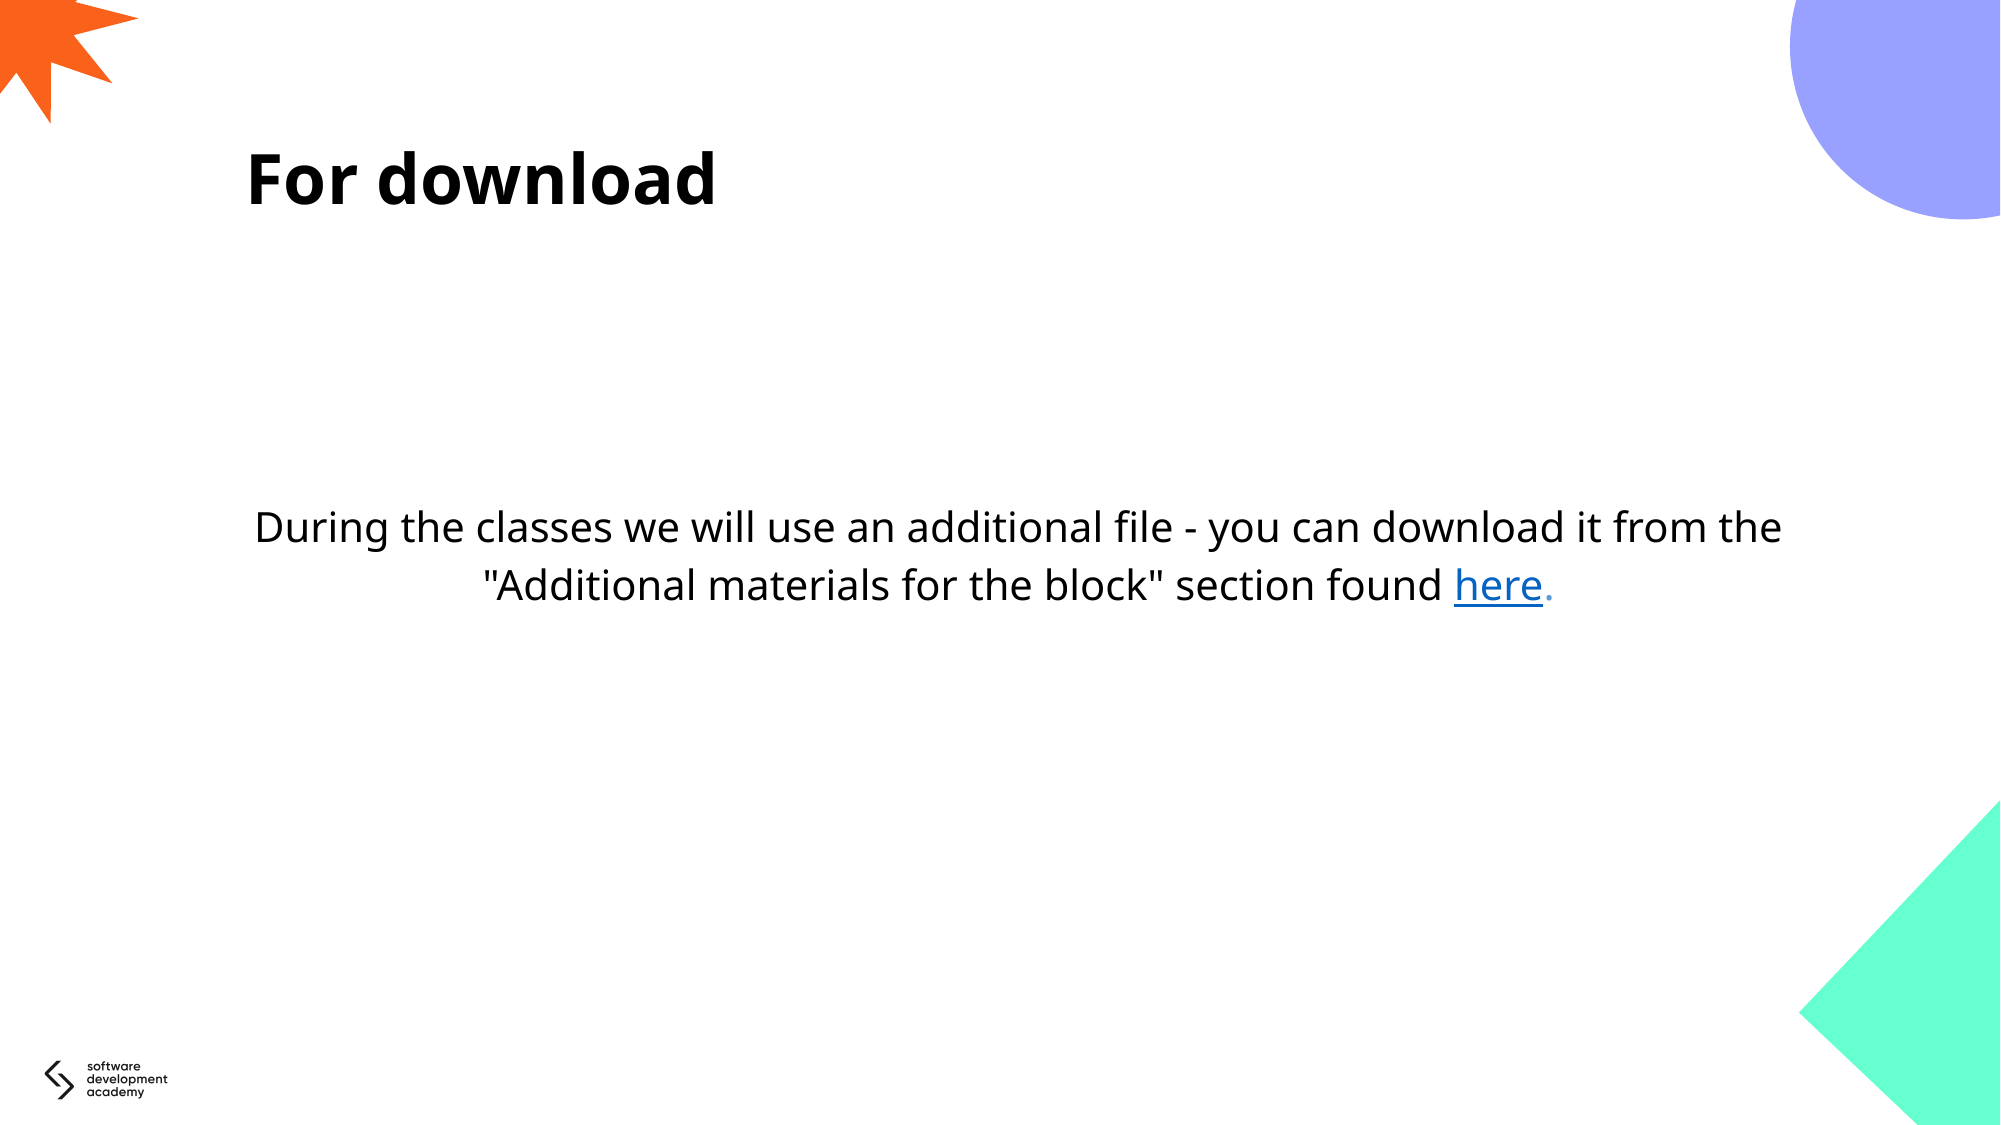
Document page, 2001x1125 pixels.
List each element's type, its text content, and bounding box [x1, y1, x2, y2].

list During the classes we will use an additional file - you can download it from the "Additional materials for the block" section found here. [137, 485, 1863, 914]
picture [19, 1035, 193, 1125]
title For download [230, 136, 1803, 228]
